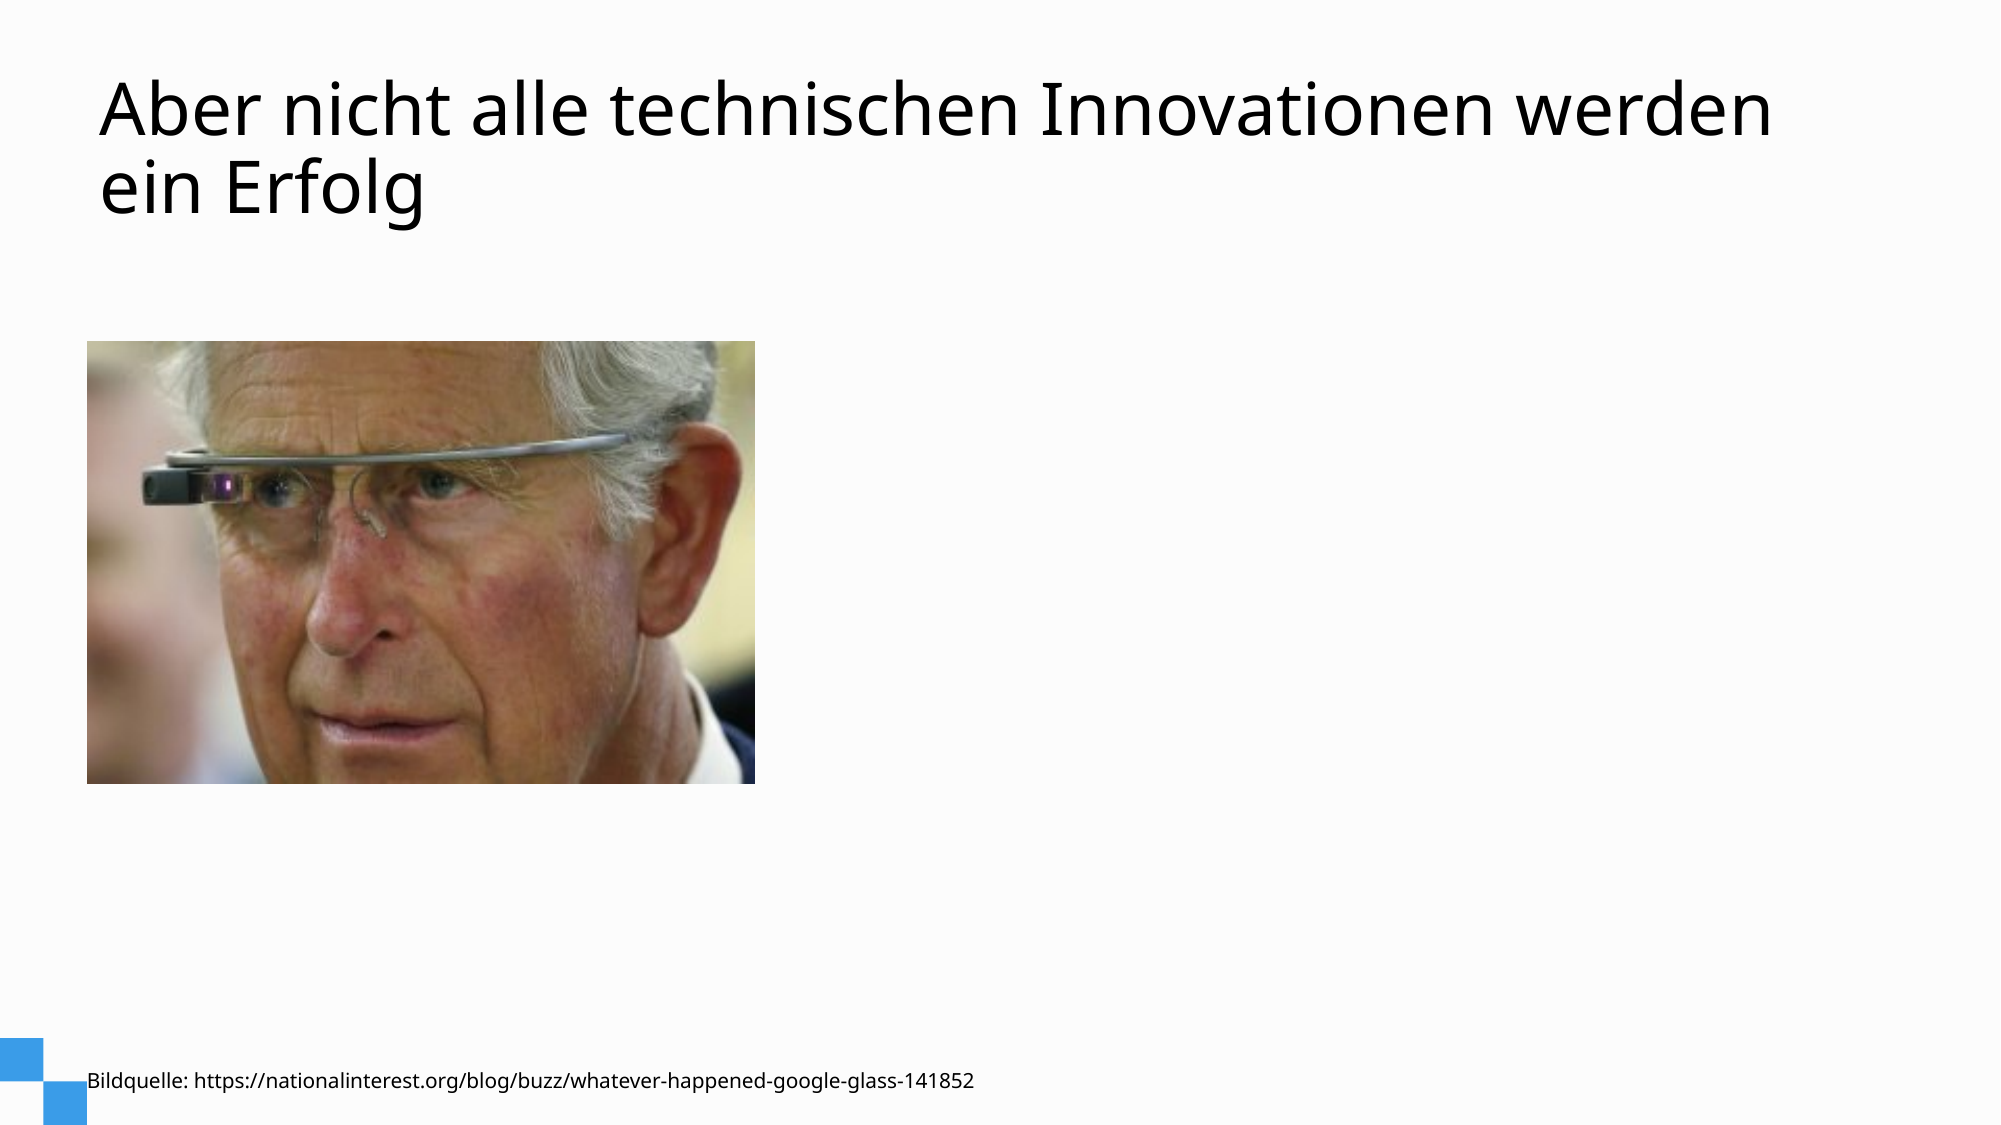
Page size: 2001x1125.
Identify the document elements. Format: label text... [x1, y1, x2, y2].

text_box Bildquelle: https://nationalinterest.org/blog/buzz/whatever-happened-google-glass-141852 [72, 1060, 990, 1101]
picture [87, 341, 755, 784]
title Aber nicht alle technischen Innovationen werden ein Erfolg [84, 64, 1810, 132]
